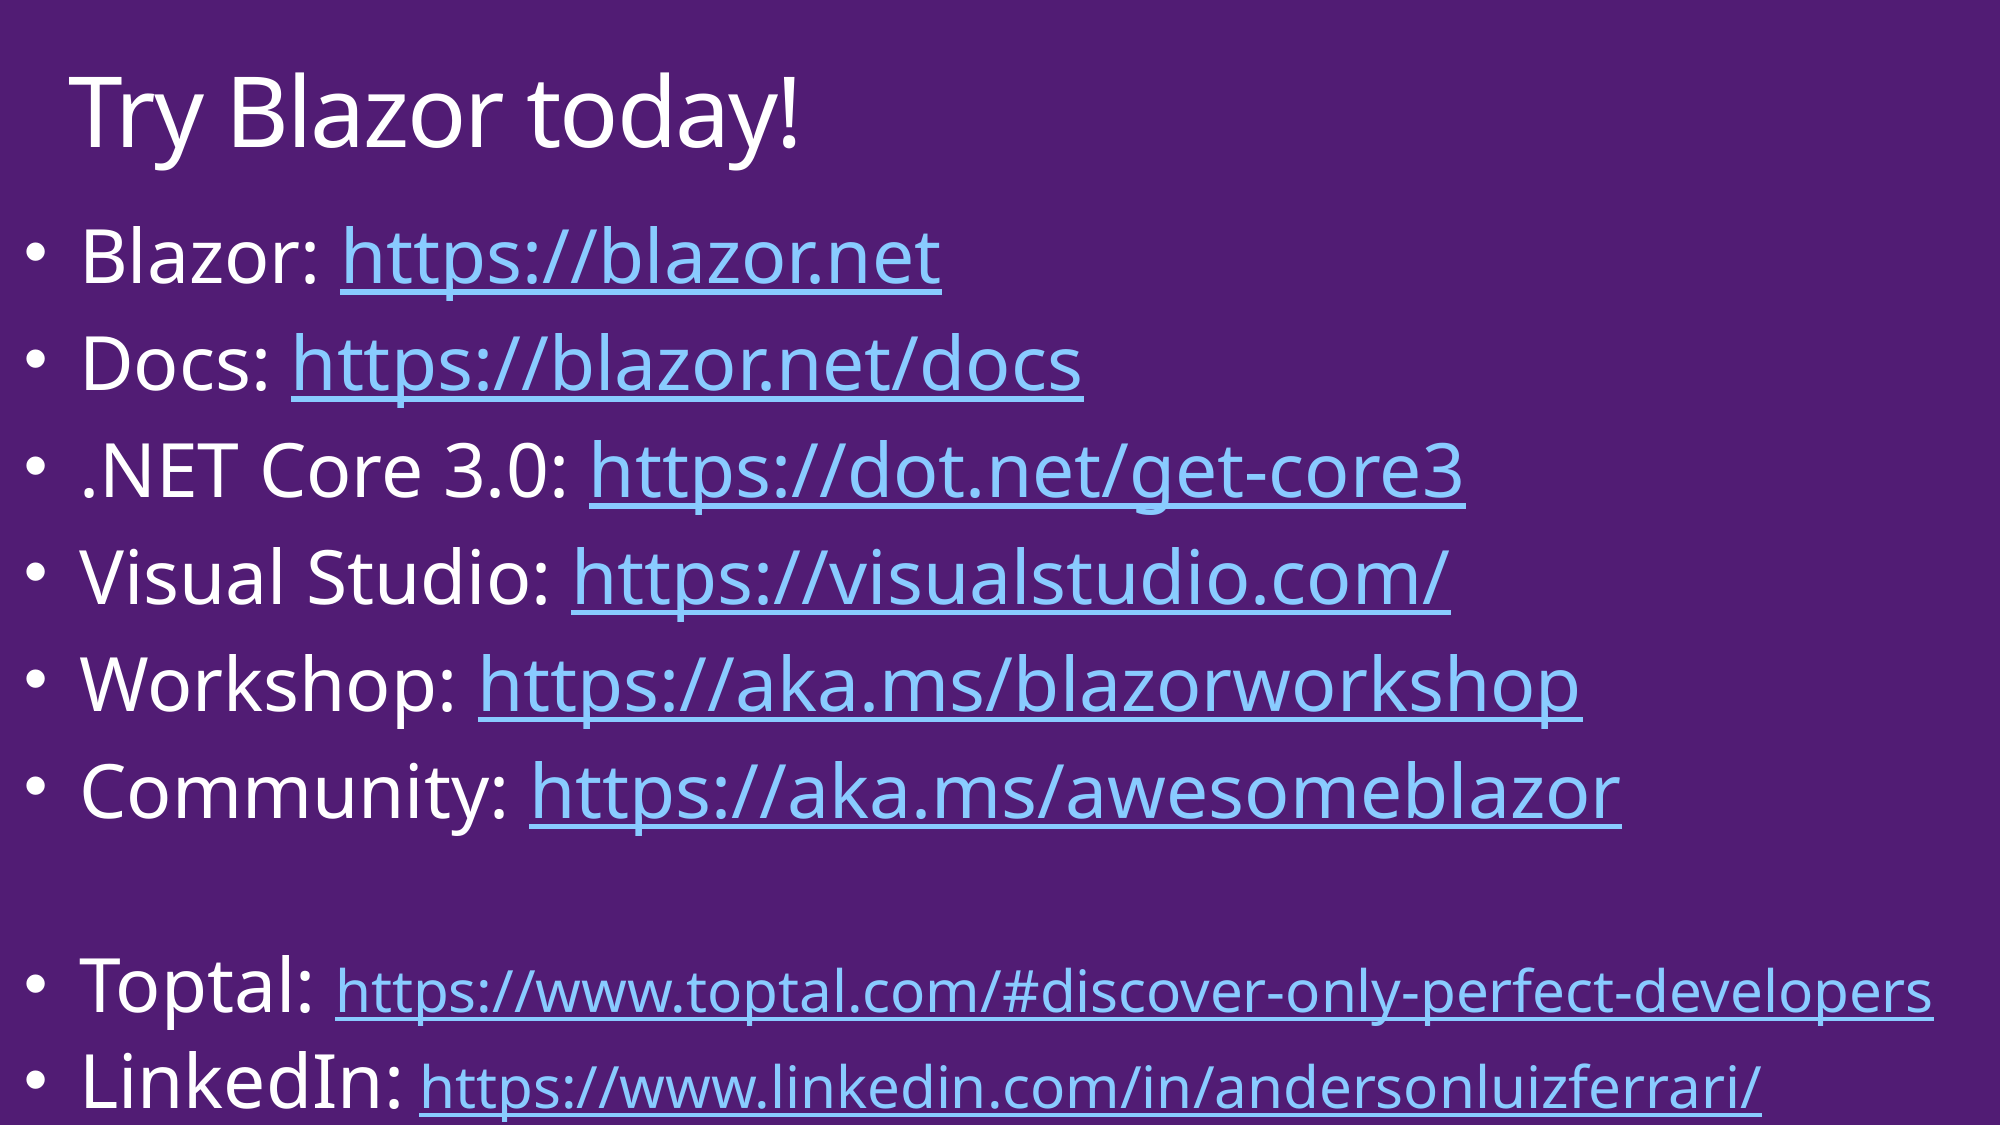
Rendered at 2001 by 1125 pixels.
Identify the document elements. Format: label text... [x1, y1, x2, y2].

title Try Blazor today! [44, 47, 1957, 196]
list Blazor: https://blazor.net Docs: https://blazor.net/docs .NET Core 3.0: https://dot.net/get-core3 Visual Studio: https://visualstudio.com/ Workshop: https://aka.ms/blazorworkshop Community: https://aka.ms/awesomeblazor Toptal: https://www.toptal.com/#discover-only-perfect-developers LinkedIn: https://www.linkedin.com/in/andersonluizferrari/ [0, 195, 2000, 1107]
